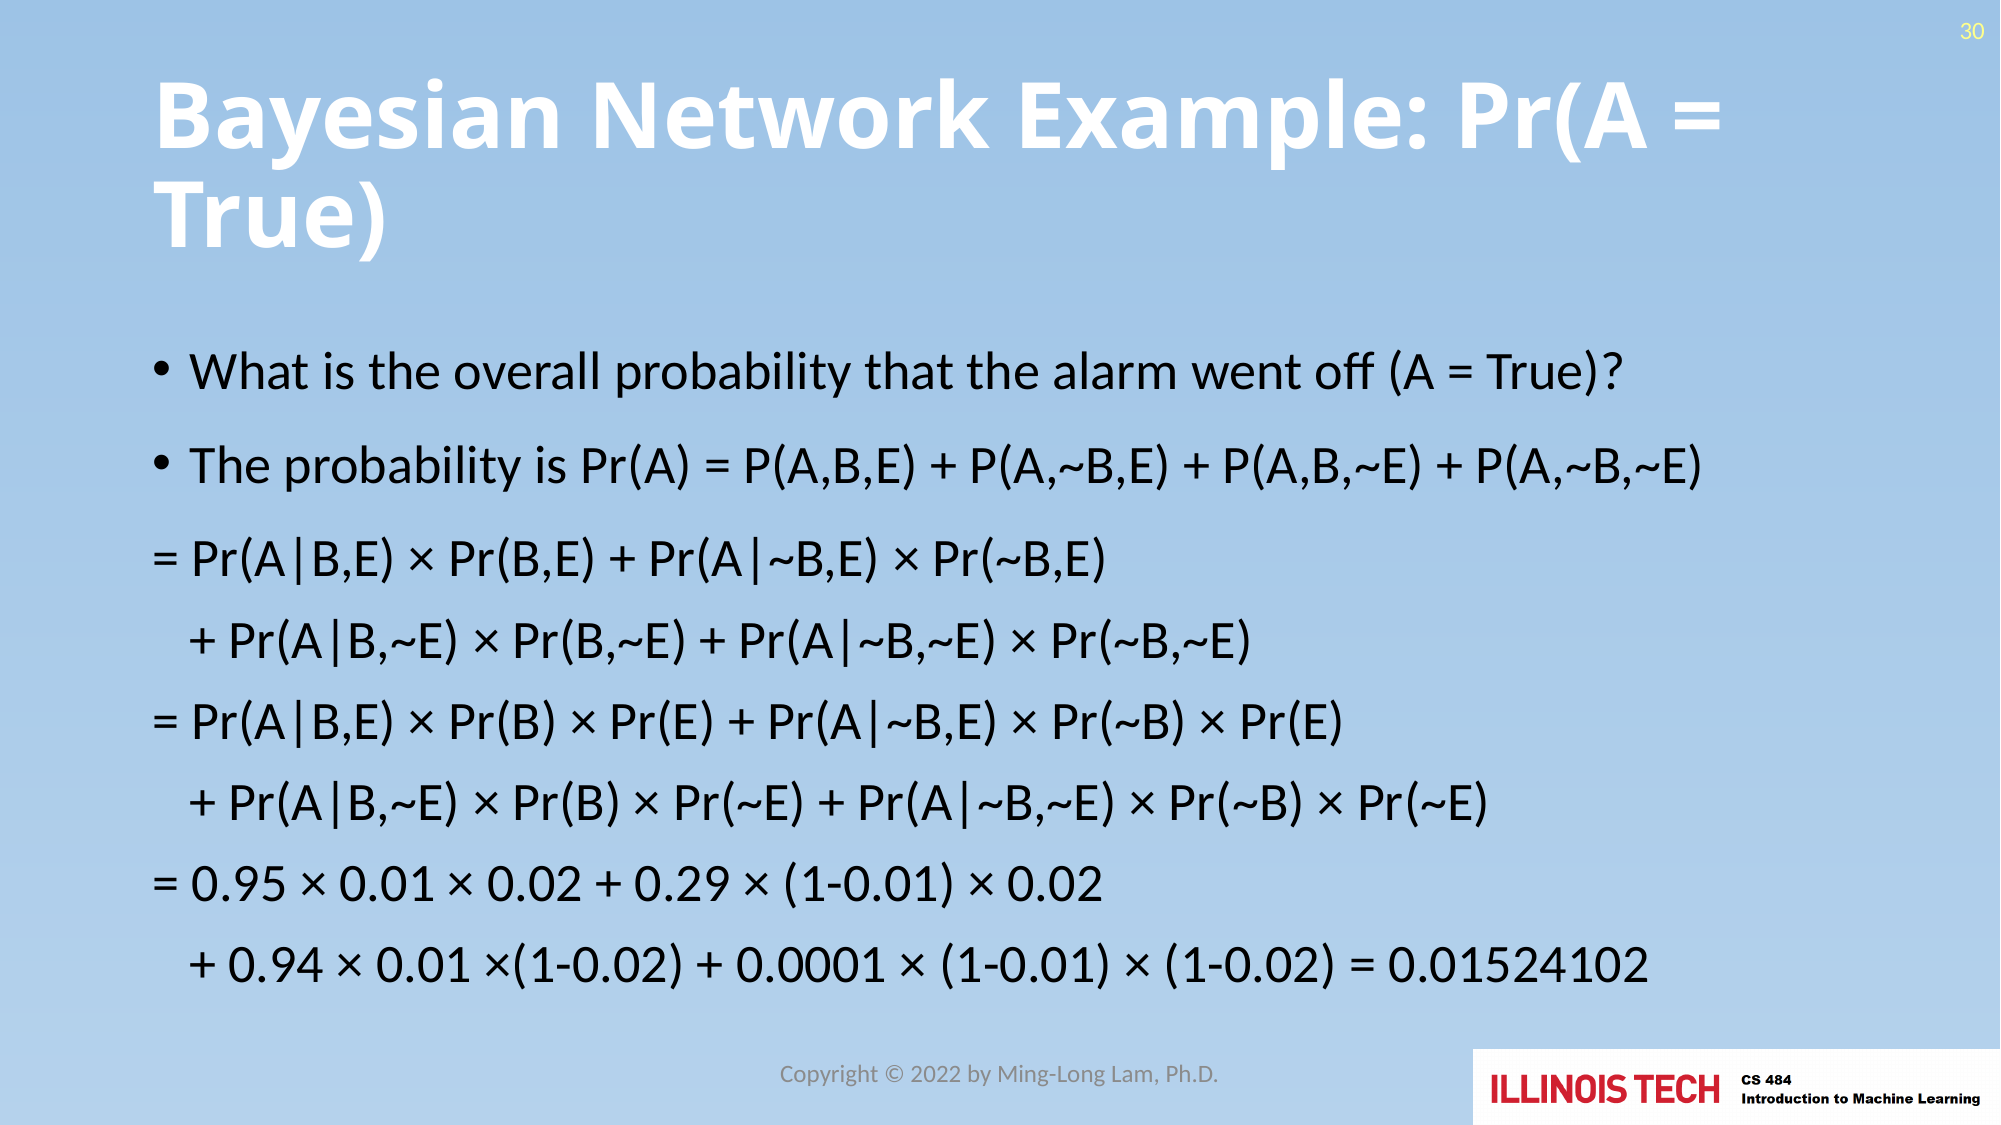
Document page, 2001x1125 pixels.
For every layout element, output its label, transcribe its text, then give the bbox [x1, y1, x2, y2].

list What is the overall probability that the alarm went off (A = True)? The probability is Pr(A) = P(A,B,E) + P(A,~B,E) + P(A,B,~E) + P(A,~B,~E) = Pr(A|B,E) × Pr(B,E) + Pr(A|~B,E) × Pr(~B,E) + Pr(A|B,~E) × Pr(B,~E) + Pr(A|~B,~E) × Pr(~B,~E) = Pr(A|B,E) × Pr(B) × Pr(E) + Pr(A|~B,E) × Pr(~B) × Pr(E) + Pr(A|B,~E) × Pr(B) × Pr(~E) + Pr(A|~B,~E) × Pr(~B) × Pr(~E) = 0.95 × 0.01 × 0.02 + 0.29 × (1-0.01) × 0.02 + 0.94 × 0.01 ×(1-0.02) + 0.0001 × (1-0.01) × (1-0.02) = 0.01524102 [137, 299, 1863, 1014]
title Bayesian Network Example: Pr(A = True) [137, 59, 1863, 278]
footer Copyright © 2022 by Ming-Long Lam, Ph.D. [662, 1042, 1338, 1103]
slide_number 30 [1550, 0, 2000, 60]
picture [1473, 1049, 2000, 1125]
